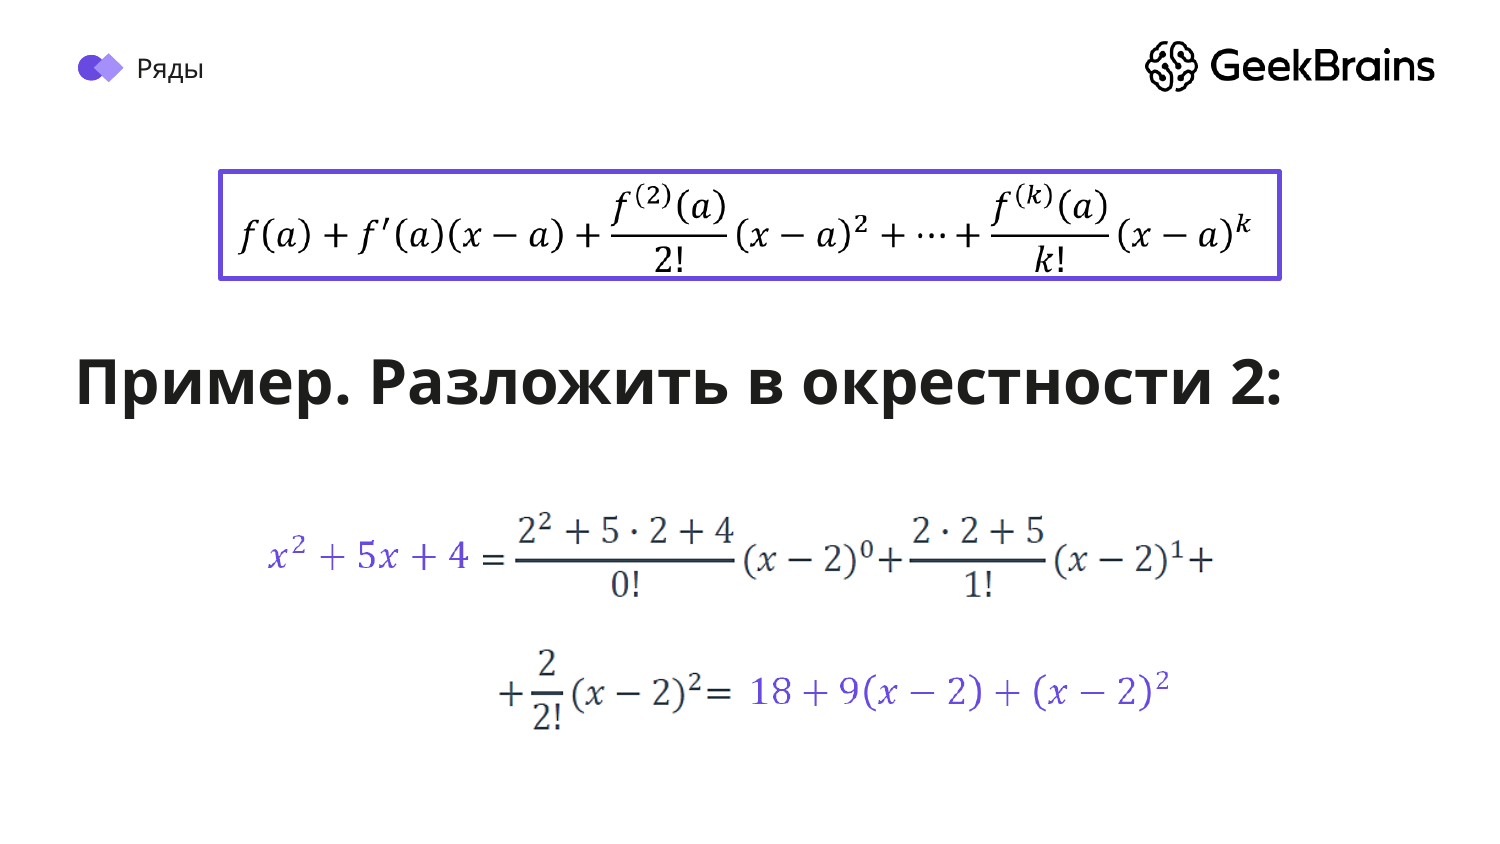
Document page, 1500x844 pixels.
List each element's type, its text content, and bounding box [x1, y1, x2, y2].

picture [222, 173, 1278, 277]
title Ряды [134, 39, 812, 83]
text_box [78, 54, 102, 81]
text_box [93, 53, 124, 82]
picture [1145, 39, 1435, 93]
picture [257, 489, 1271, 743]
title Пример. Разложить в окрестности 2: [74, 352, 1435, 427]
